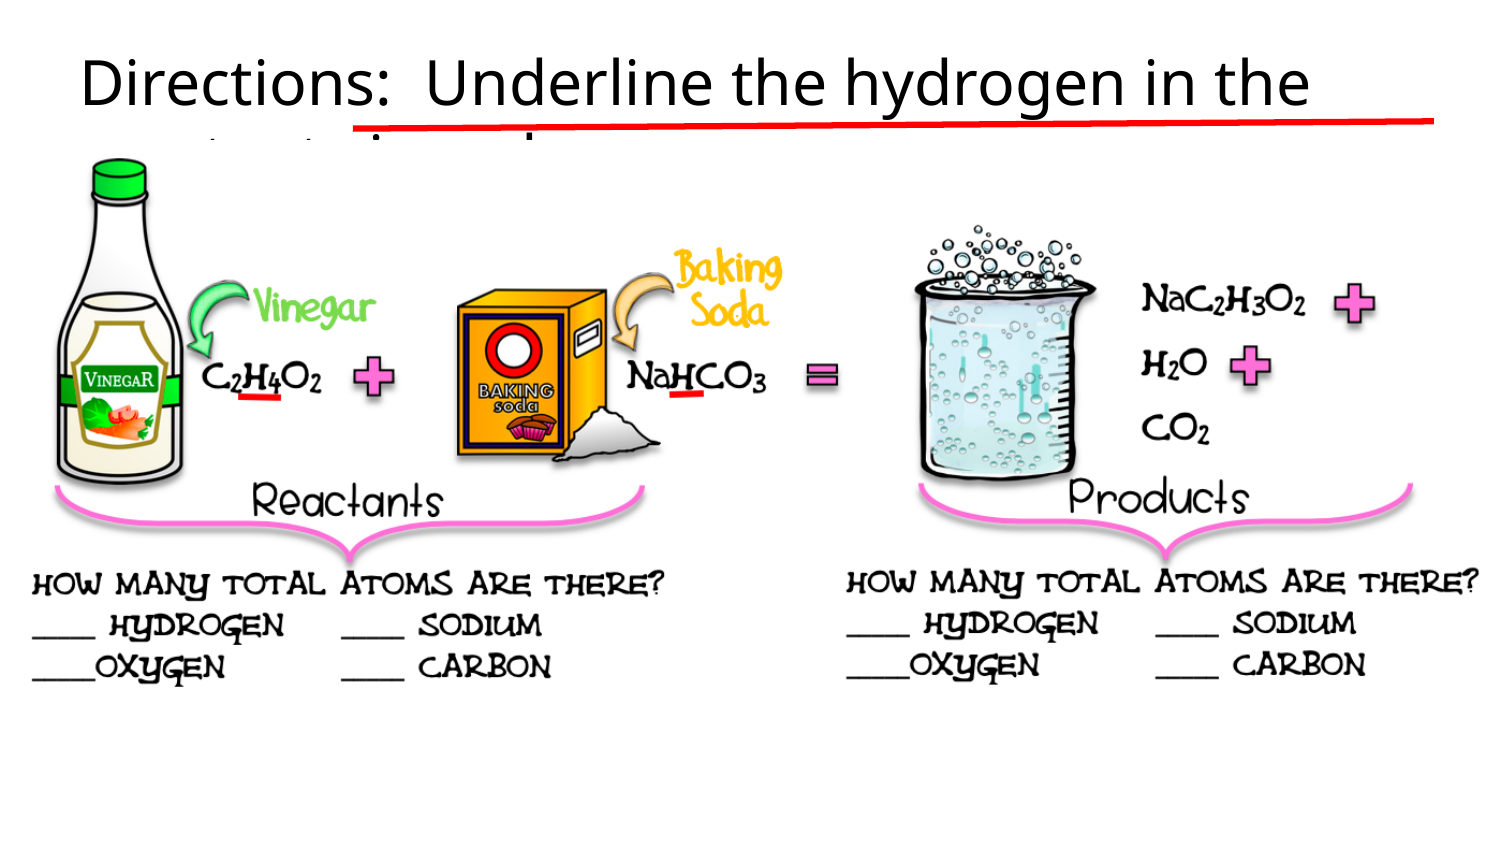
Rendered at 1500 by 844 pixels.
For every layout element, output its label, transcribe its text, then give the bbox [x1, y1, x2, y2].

text_box Directions: Underline the hydrogen in the reactants in red. [64, 27, 1486, 138]
picture [0, 139, 1500, 704]
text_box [352, 121, 1435, 129]
